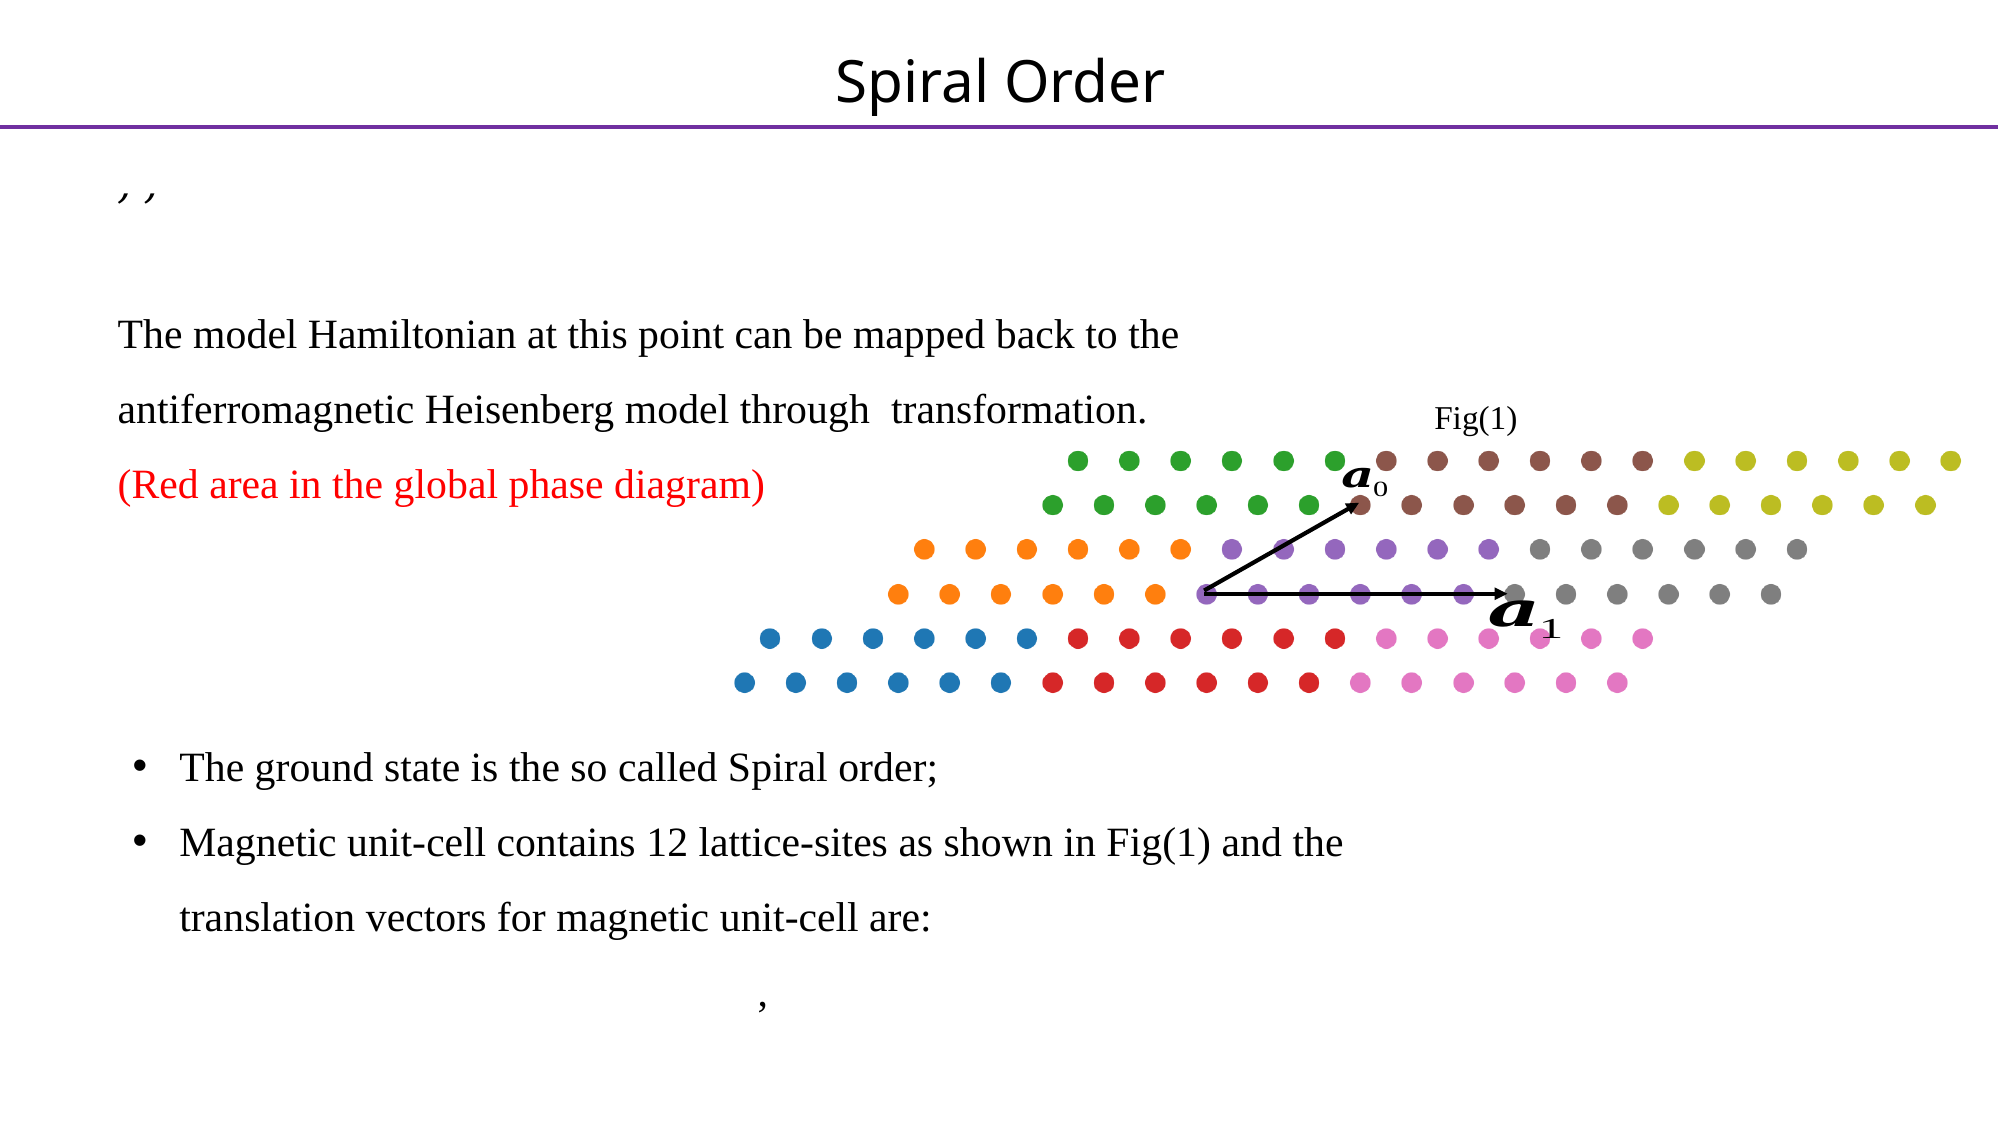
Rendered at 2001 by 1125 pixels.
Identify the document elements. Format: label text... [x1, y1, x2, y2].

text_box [725, 389, 1979, 714]
text_box Spiral Order [0, 36, 2000, 122]
